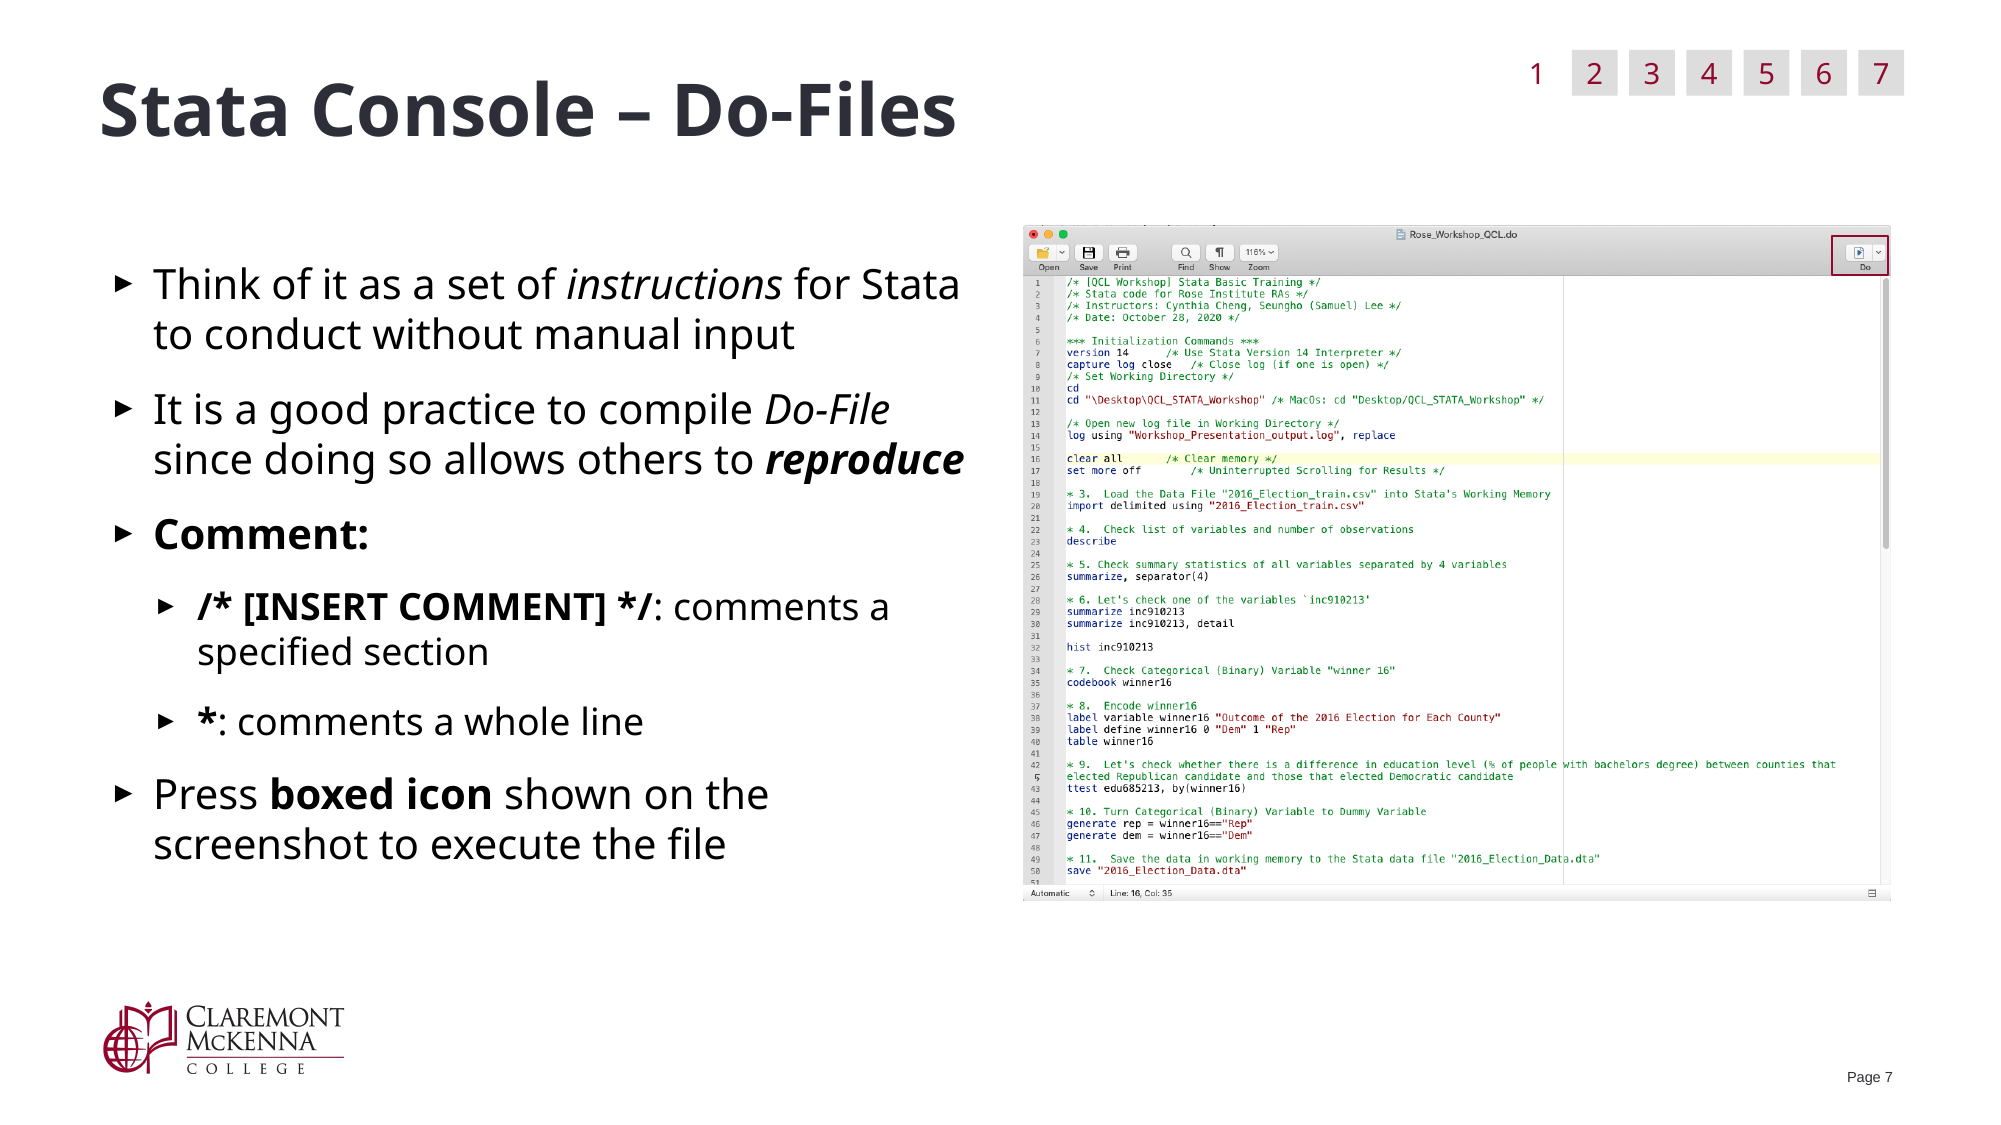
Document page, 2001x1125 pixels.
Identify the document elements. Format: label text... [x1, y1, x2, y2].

picture [1023, 224, 1891, 902]
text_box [1514, 49, 1905, 96]
text_box Think of it as a set of instructions for Stata to conduct without manual input It is a good practice to compile Do-File since doing so allows others to reproduce Comment: /* [INSERT COMMENT] */: comments a specified section *: comments a whole line Press boxed icon shown on the screenshot to execute the file [109, 237, 978, 888]
title Stata Console – Do-Files [99, 51, 1560, 152]
